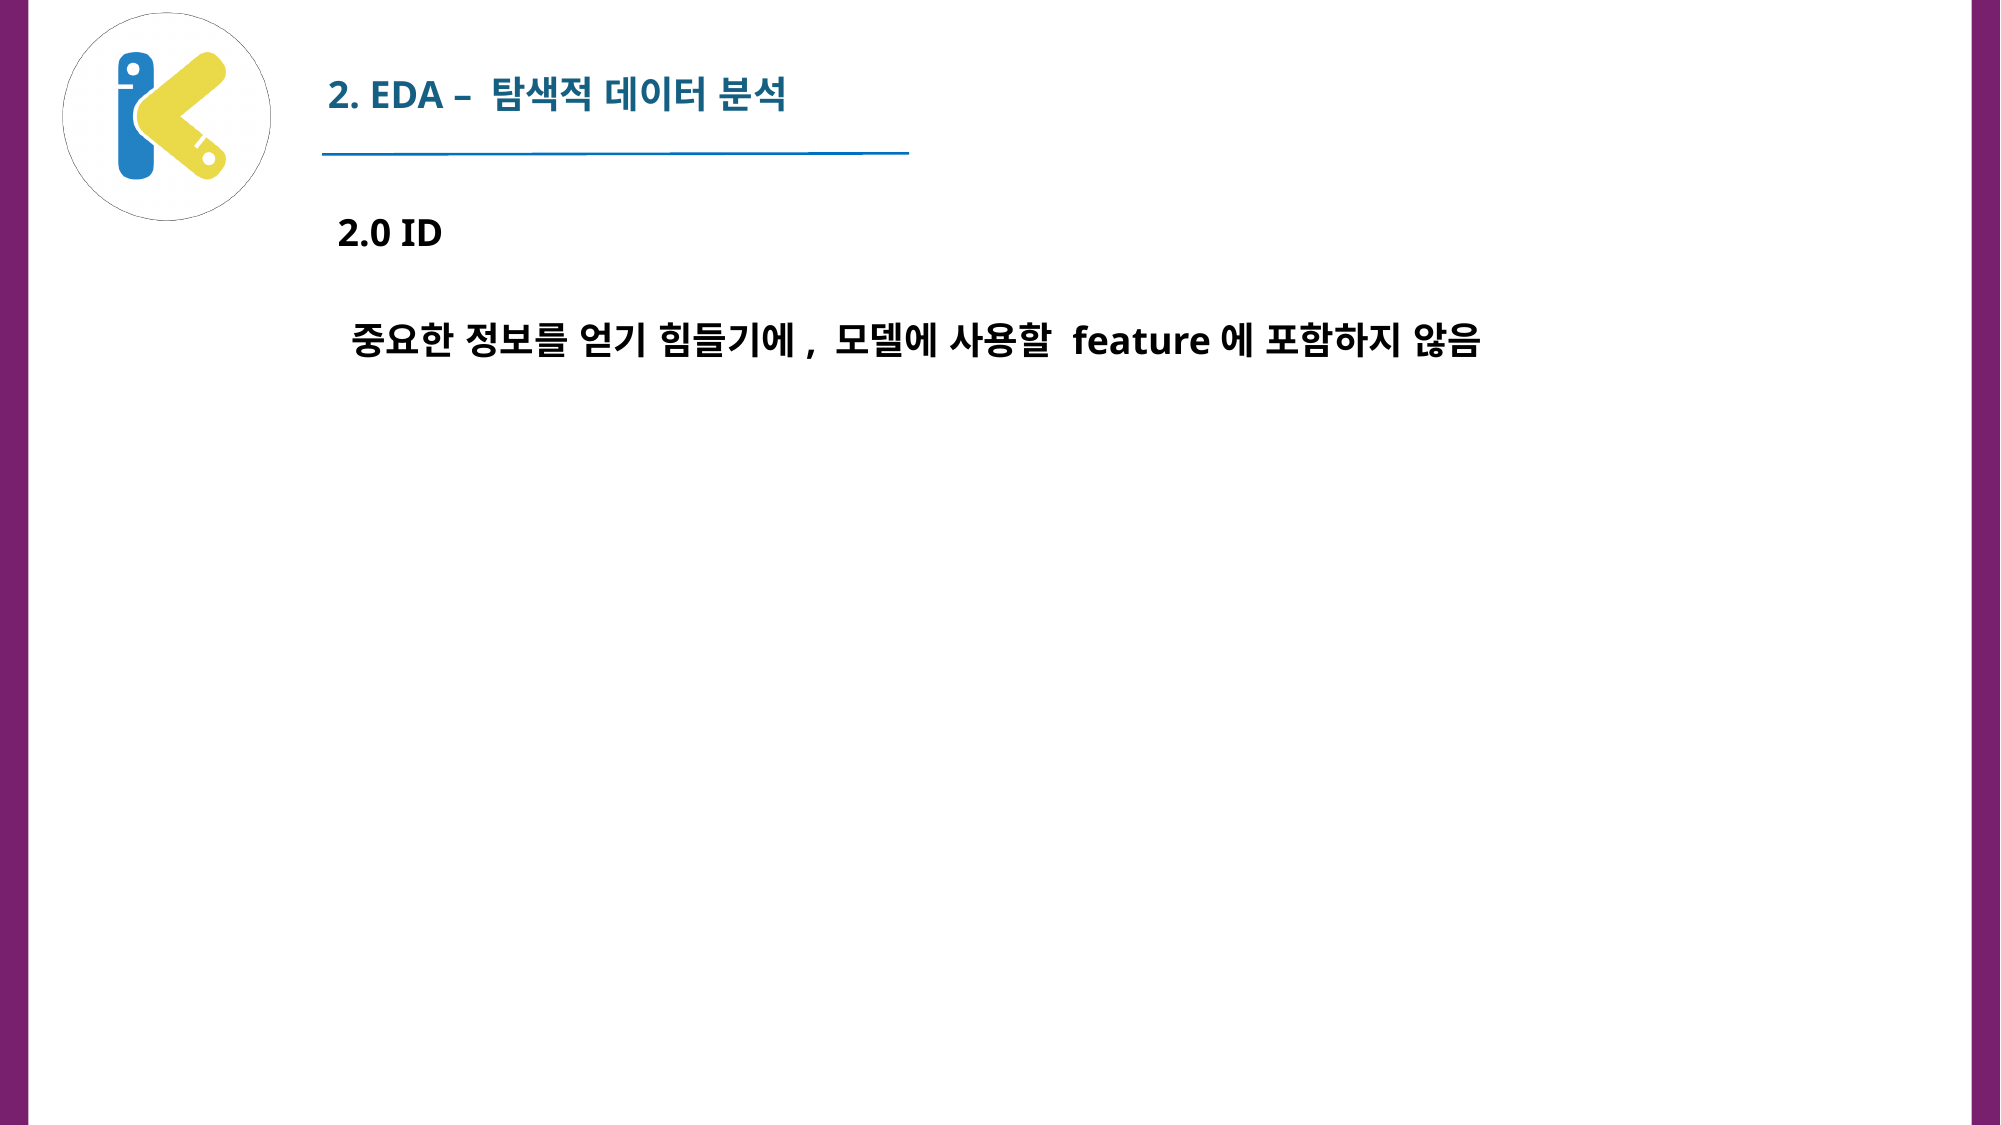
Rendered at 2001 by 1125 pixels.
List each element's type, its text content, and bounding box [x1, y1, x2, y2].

text_box 중요한 정보를 얻기 힘들기에, 모델에 사용할 feature에 포함하지 않음 [336, 309, 1498, 369]
text_box [1970, 0, 2000, 1125]
text_box [0, 0, 30, 1125]
text_box 2. EDA – 탐색적 데이터 분석 [311, 48, 866, 139]
text_box 2.0 ID [322, 201, 459, 262]
picture [51, 2, 281, 233]
